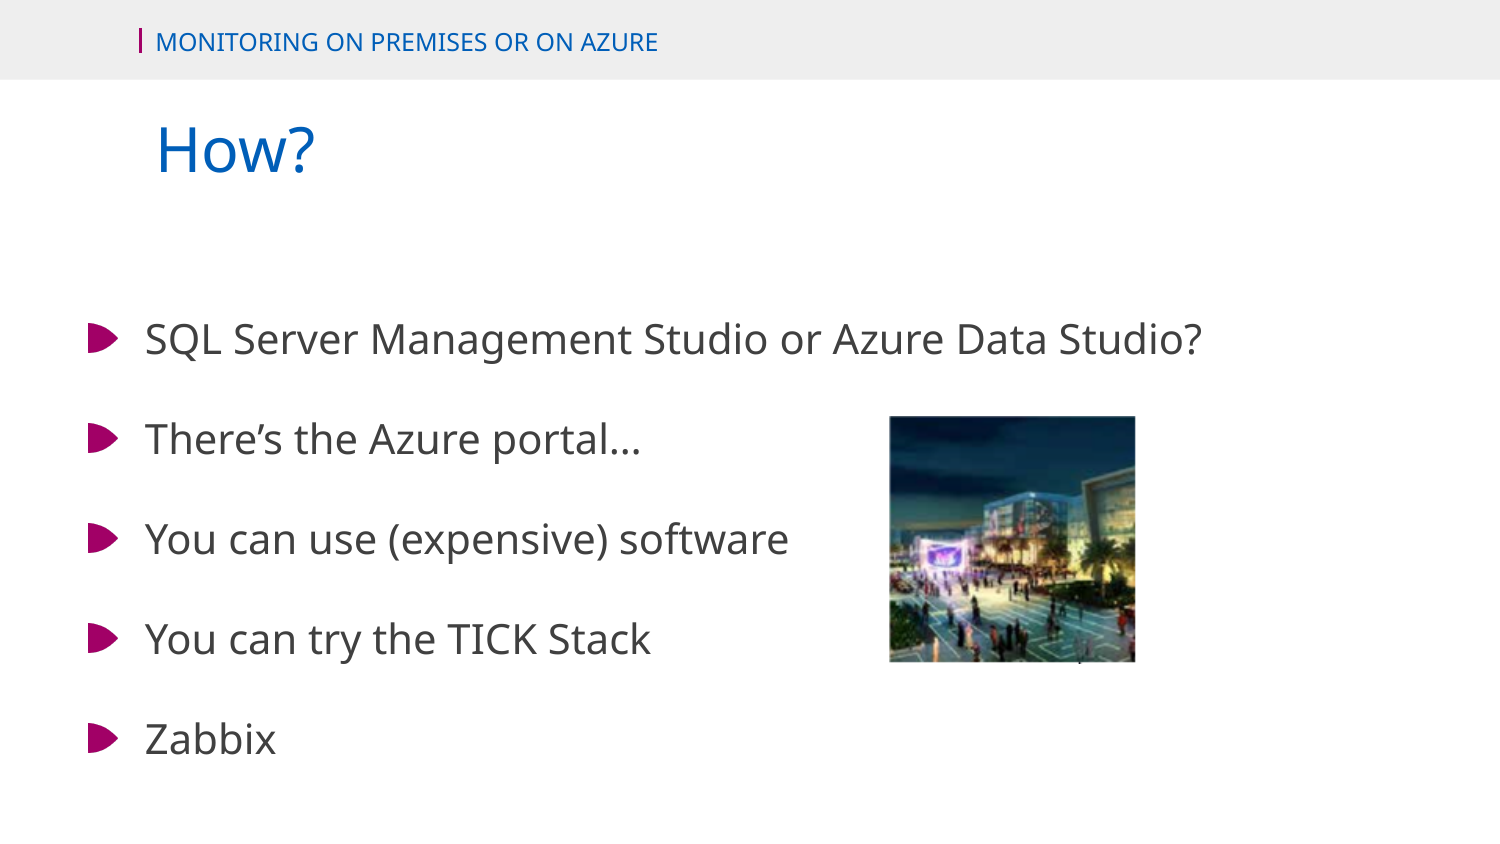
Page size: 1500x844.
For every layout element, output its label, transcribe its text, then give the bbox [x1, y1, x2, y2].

list How? [140, 111, 1360, 192]
picture [88, 423, 118, 453]
text_box SQL Server Management Studio or Azure Data Studio? There’s the Azure portal… You can use (expensive) software You can try the TICK Stack Zabbix [73, 305, 1218, 771]
picture [88, 723, 118, 753]
list Monitoring on premises or on Azure [140, 22, 714, 58]
picture [88, 623, 118, 653]
picture [888, 416, 1137, 664]
picture [88, 523, 118, 553]
picture [88, 323, 118, 353]
